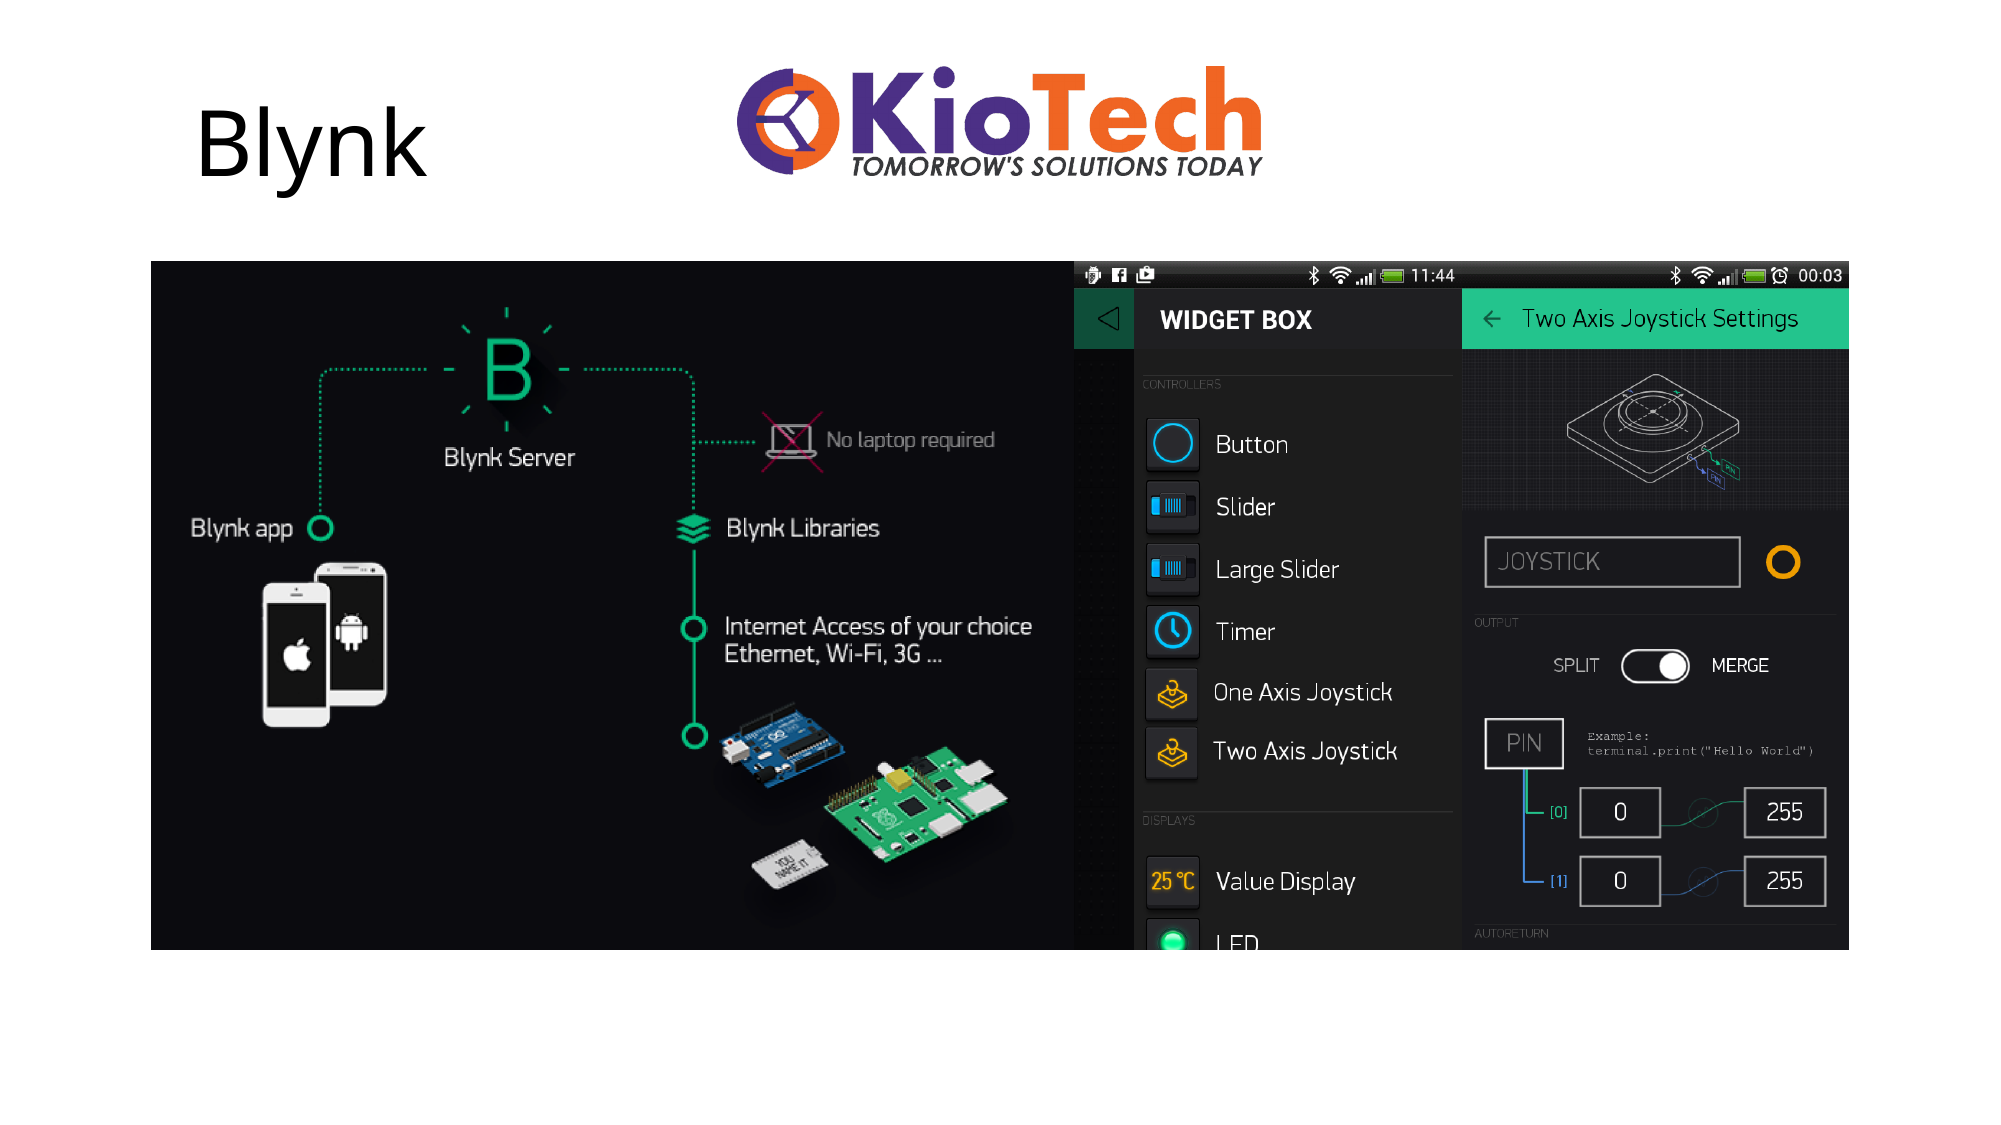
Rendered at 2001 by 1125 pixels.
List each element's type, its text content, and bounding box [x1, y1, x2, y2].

picture [736, 66, 1263, 176]
picture [151, 260, 1849, 950]
title Blynk [178, 0, 1822, 260]
